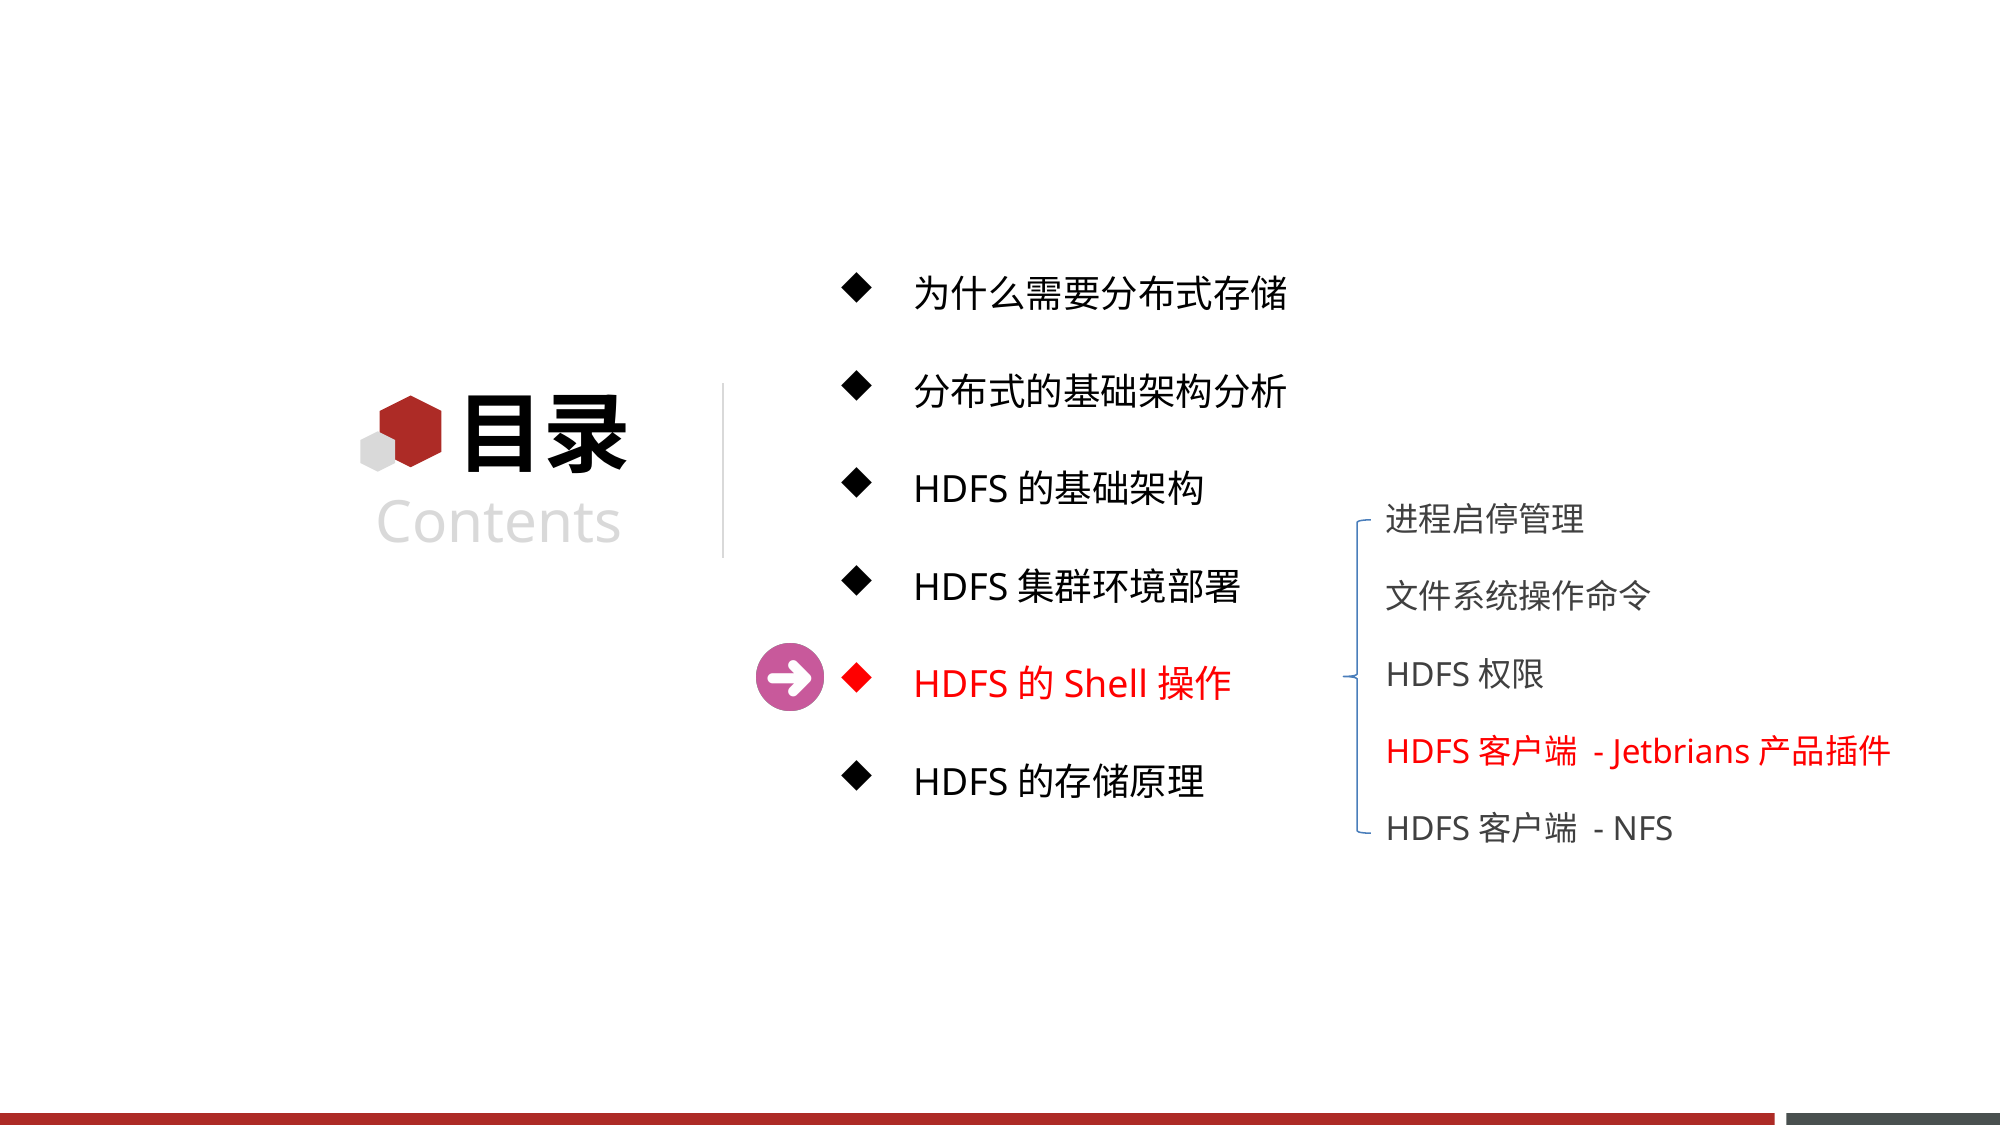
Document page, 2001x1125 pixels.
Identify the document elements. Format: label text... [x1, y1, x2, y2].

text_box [1343, 490, 1927, 856]
picture [755, 643, 824, 712]
text_box 为什么需要分布式存储 分布式的基础架构分析 HDFS的基础架构 HDFS集群环境部署 HDFS的Shell操作 HDFS的存储原理 [823, 165, 1804, 864]
